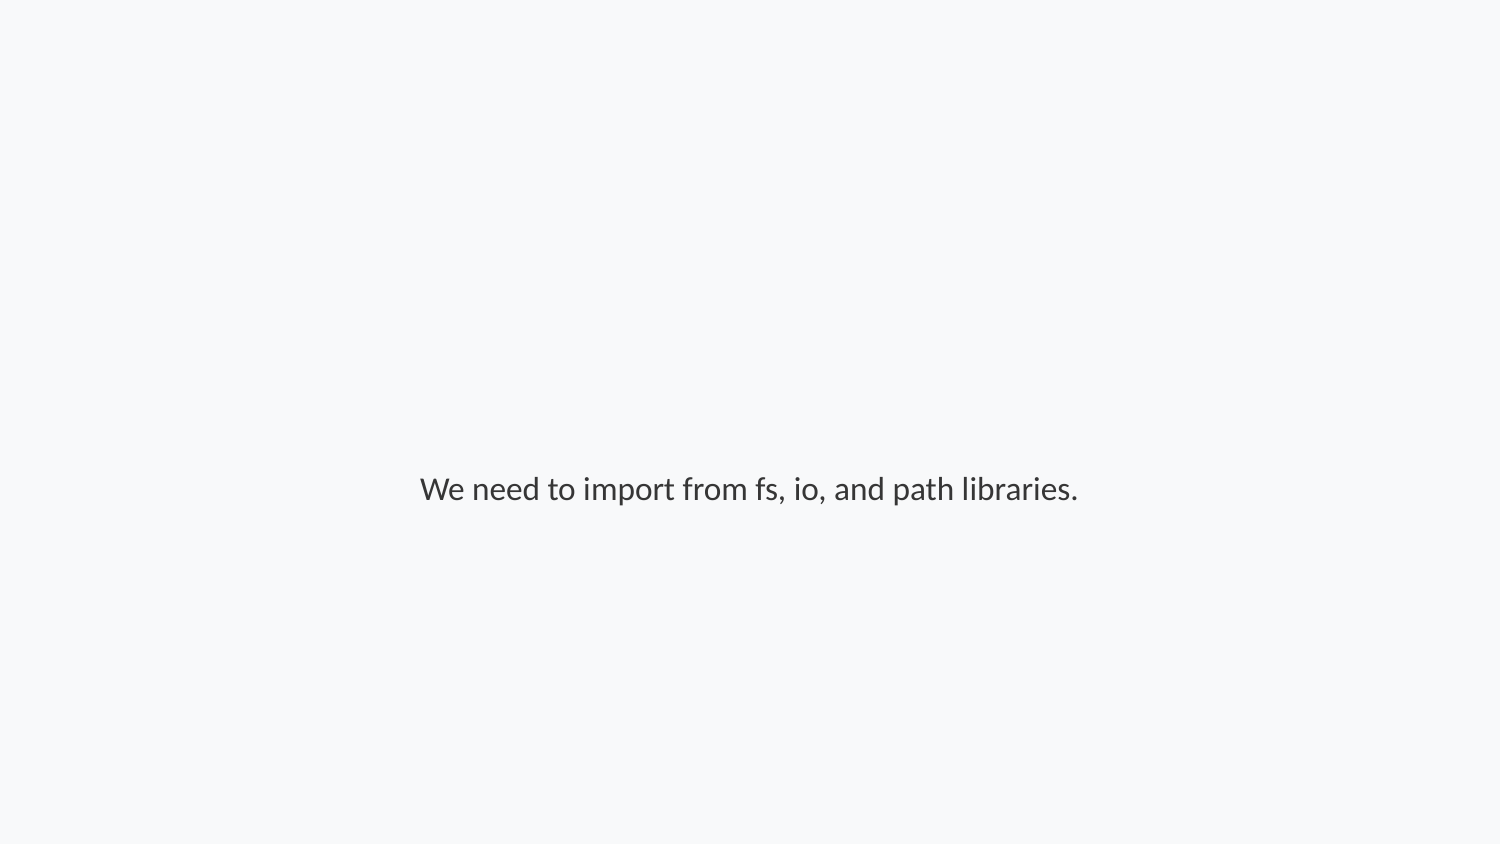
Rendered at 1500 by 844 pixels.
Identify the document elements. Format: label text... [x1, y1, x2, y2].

text_box We need to import from fs, io, and path libraries. [149, 299, 1350, 675]
